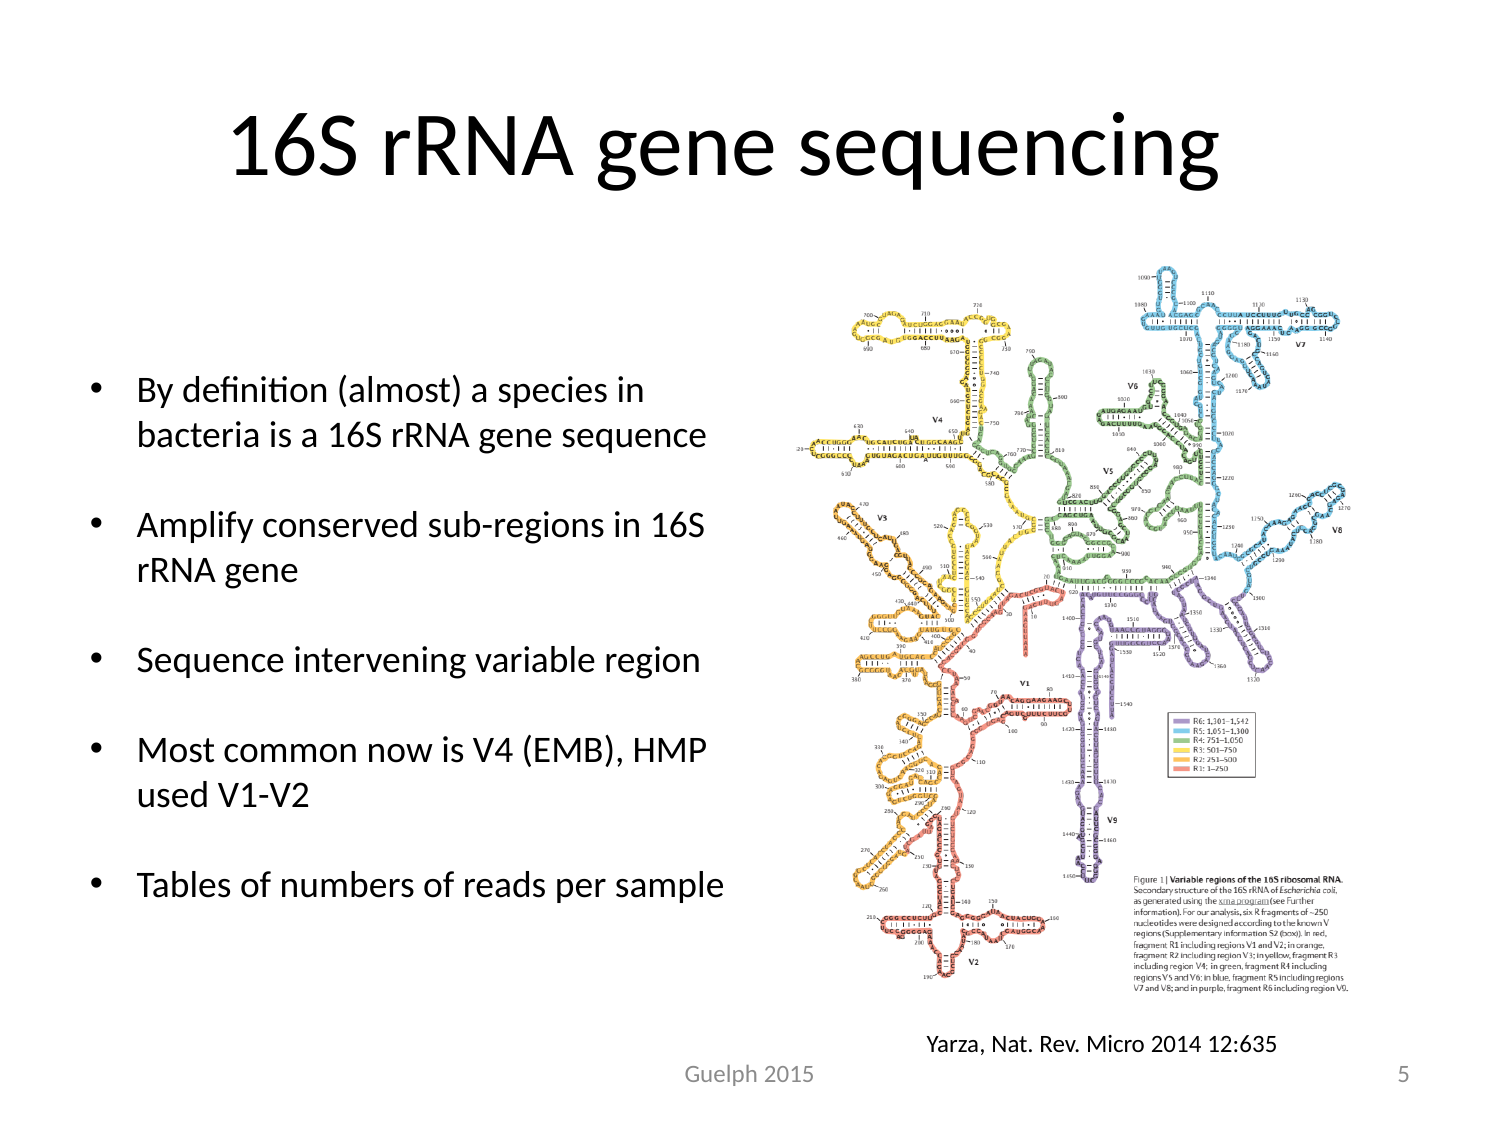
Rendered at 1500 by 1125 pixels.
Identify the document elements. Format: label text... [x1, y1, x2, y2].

slide_number 5 [1074, 1042, 1425, 1103]
footer Guelph 2015 [512, 1042, 988, 1103]
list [796, 262, 1354, 1006]
title 16S rRNA gene sequencing [75, 45, 1425, 233]
text_box Yarza, Nat. Rev. Micro 2014 12:635 [911, 1020, 1294, 1065]
text_box By definition (almost) a species in bacteria is a 16S rRNA gene sequence Amplify conserved sub-regions in 16S rRNA gene Sequence intervening variable region Most common now is V4 (EMB), HMP used V1-V2 Tables of numbers of reads per sample [75, 357, 765, 913]
